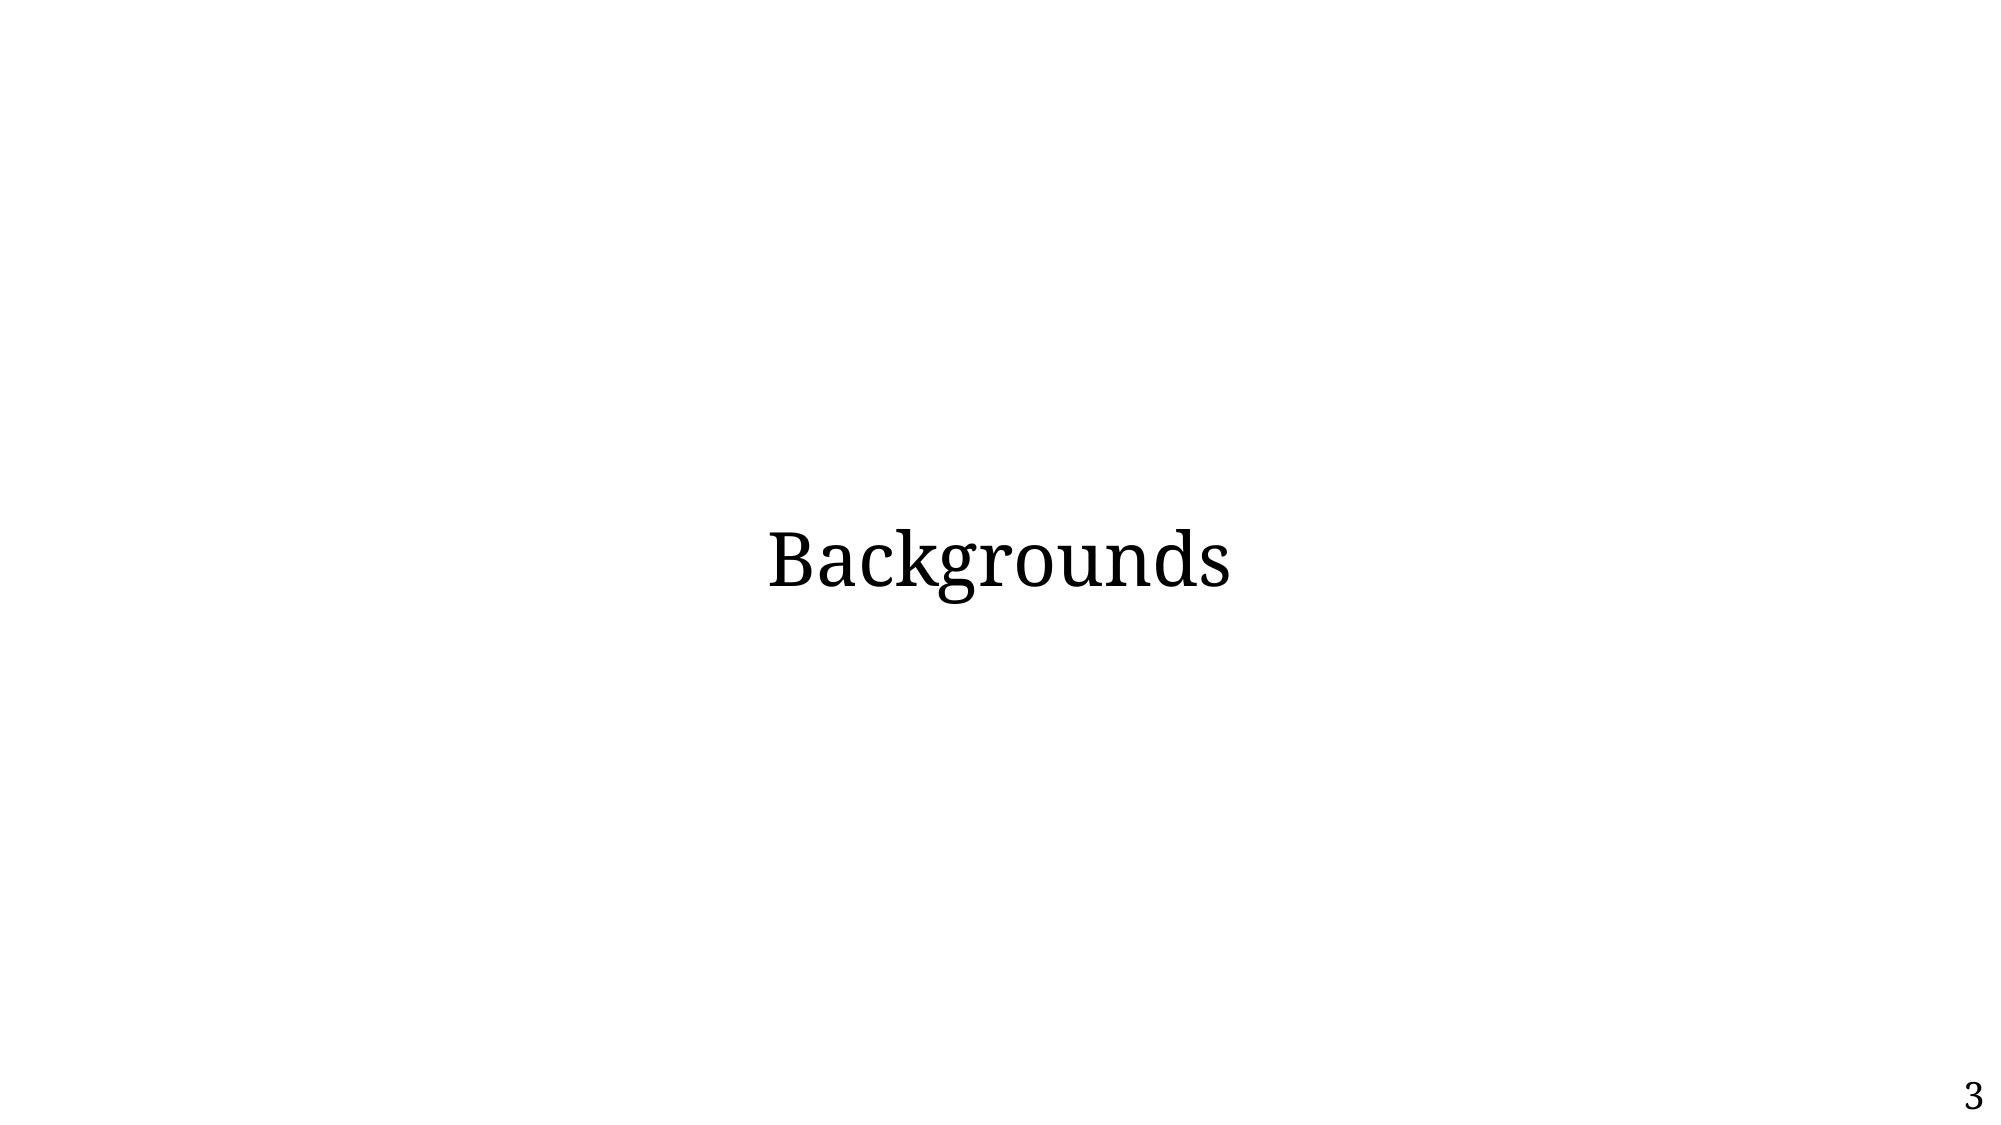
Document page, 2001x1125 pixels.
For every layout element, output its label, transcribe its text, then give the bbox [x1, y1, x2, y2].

text_box 3 [1948, 1064, 2000, 1125]
title Backgrounds [137, 453, 1863, 672]
